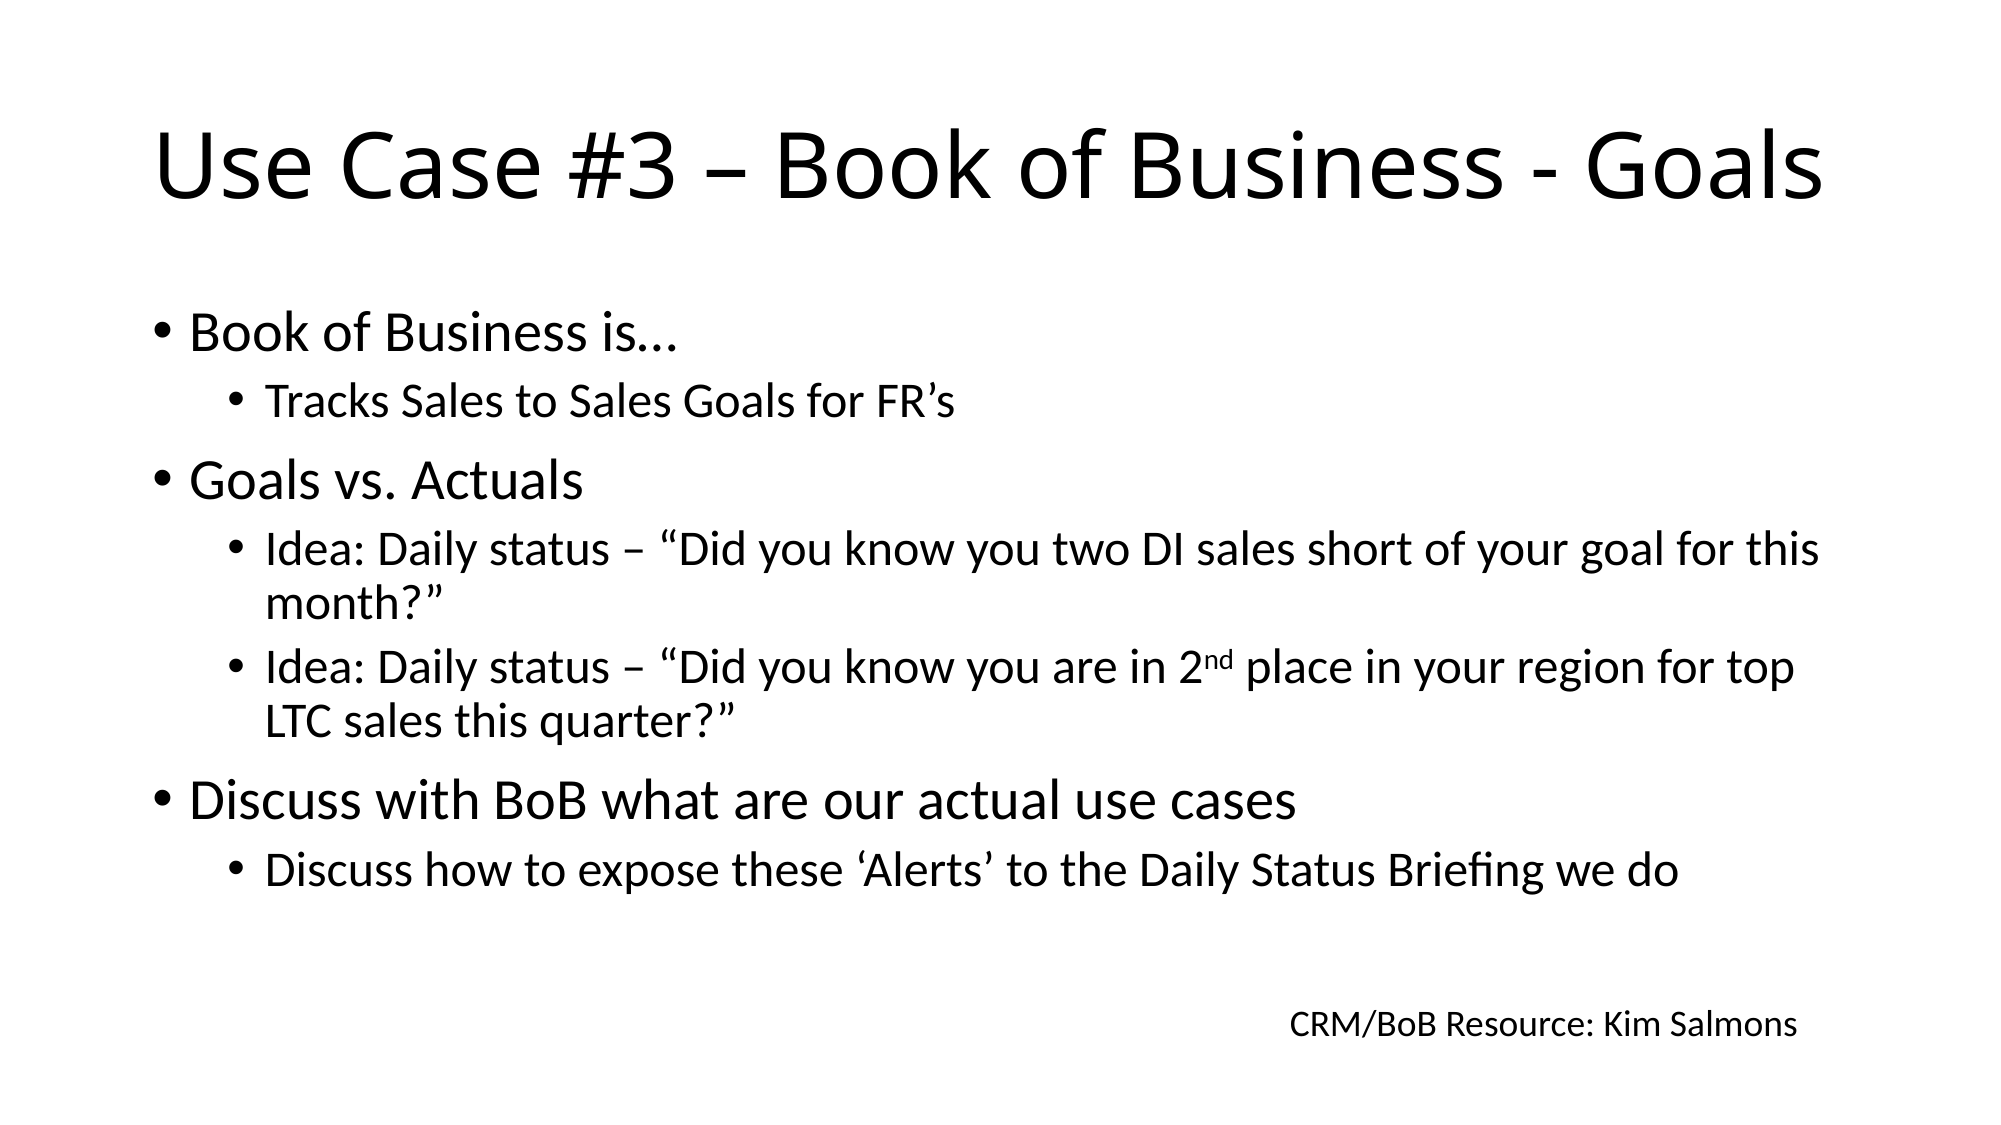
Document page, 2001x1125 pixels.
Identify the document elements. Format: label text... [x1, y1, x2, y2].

title Use Case #3 – Book of Business - Goals [137, 59, 1863, 278]
text_box CRM/BoB Resource: Kim Salmons [1274, 991, 1920, 1052]
list Book of Business is… Tracks Sales to Sales Goals for FR’s Goals vs. Actuals Idea: Daily status – “Did you know you two DI sales short of your goal for this month?” Idea: Daily status – “Did you know you are in 2nd place in your region for top LTC sales this quarter?” Discuss with BoB what are our actual use cases Discuss how to expose these ‘Alerts’ to the Daily Status Briefing we do [137, 293, 1863, 1008]
